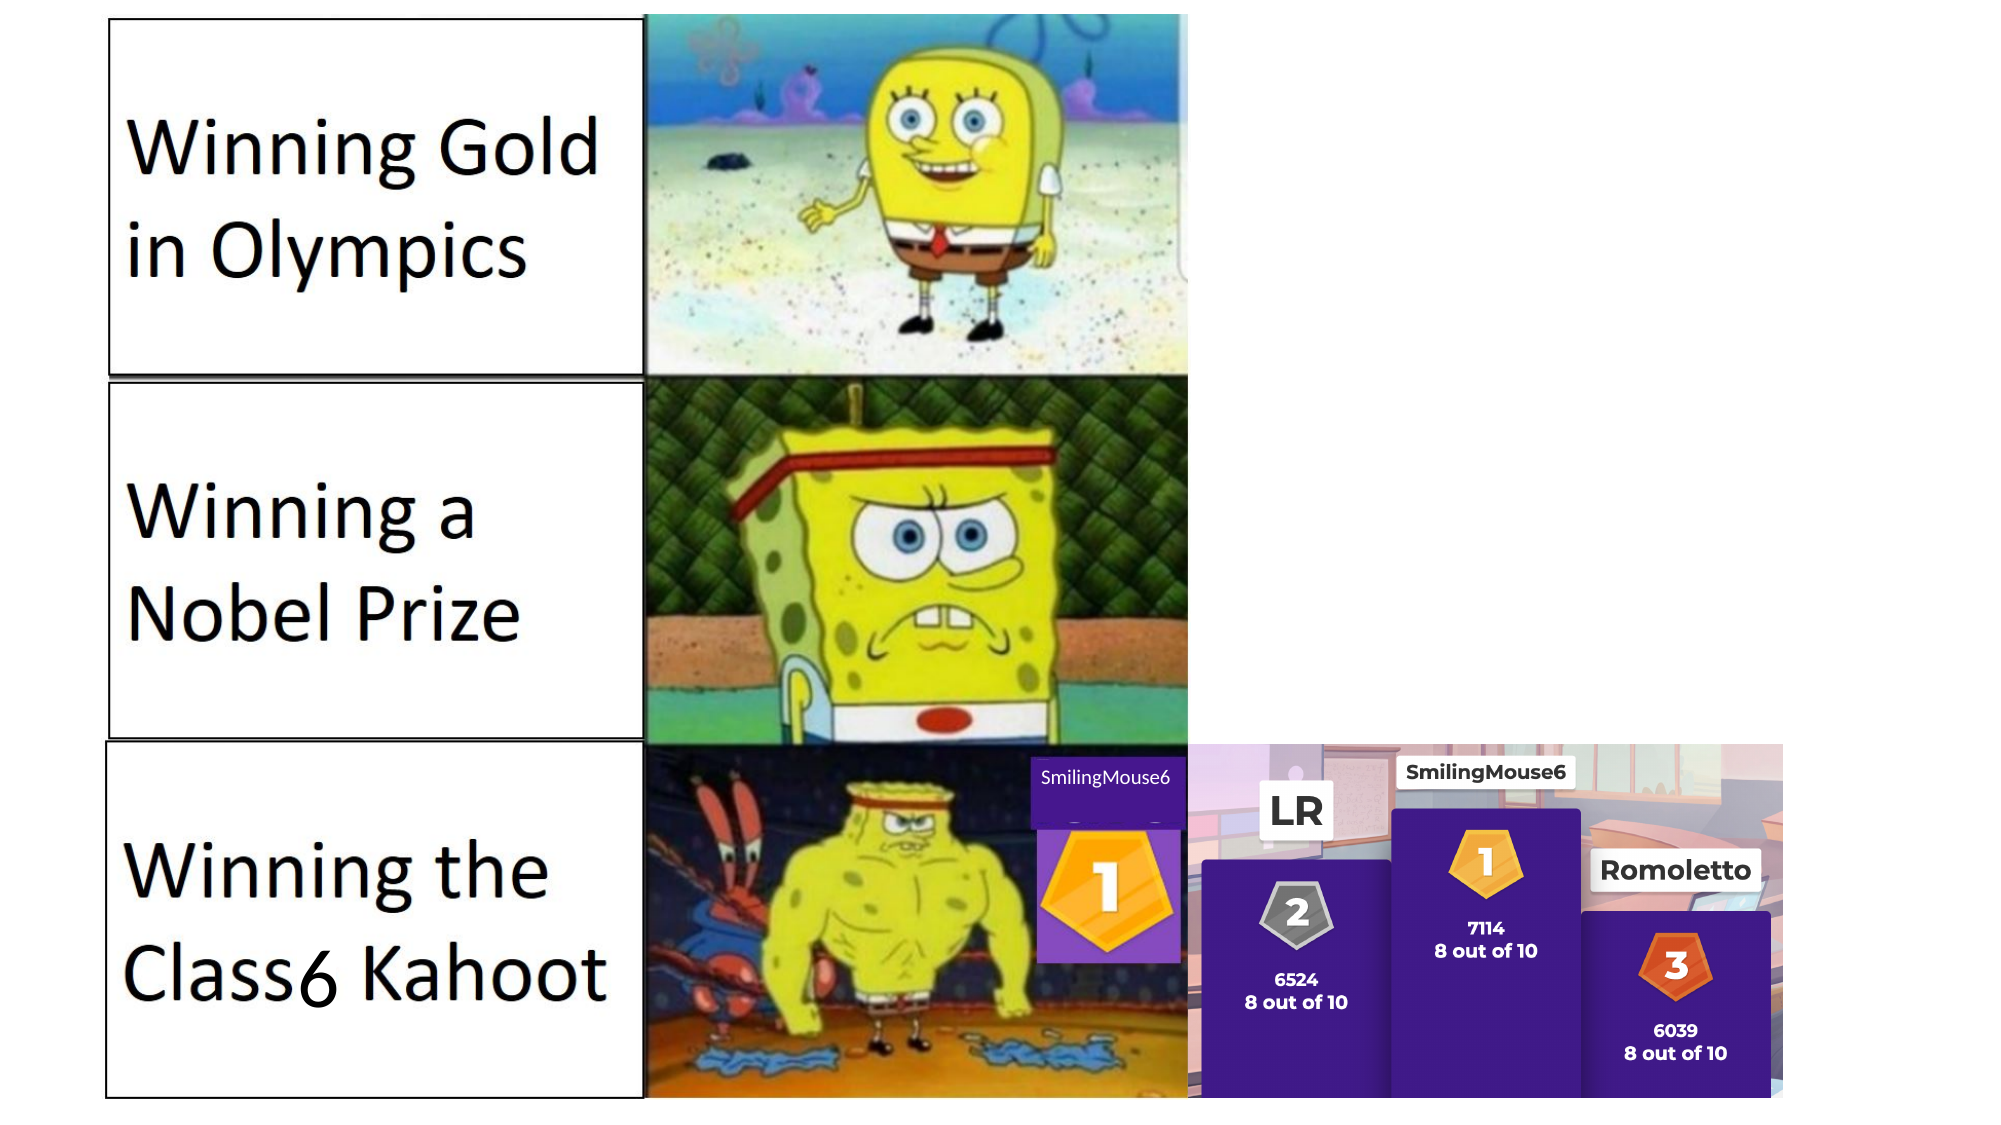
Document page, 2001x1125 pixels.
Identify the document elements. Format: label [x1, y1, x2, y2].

picture [101, 14, 1783, 1102]
